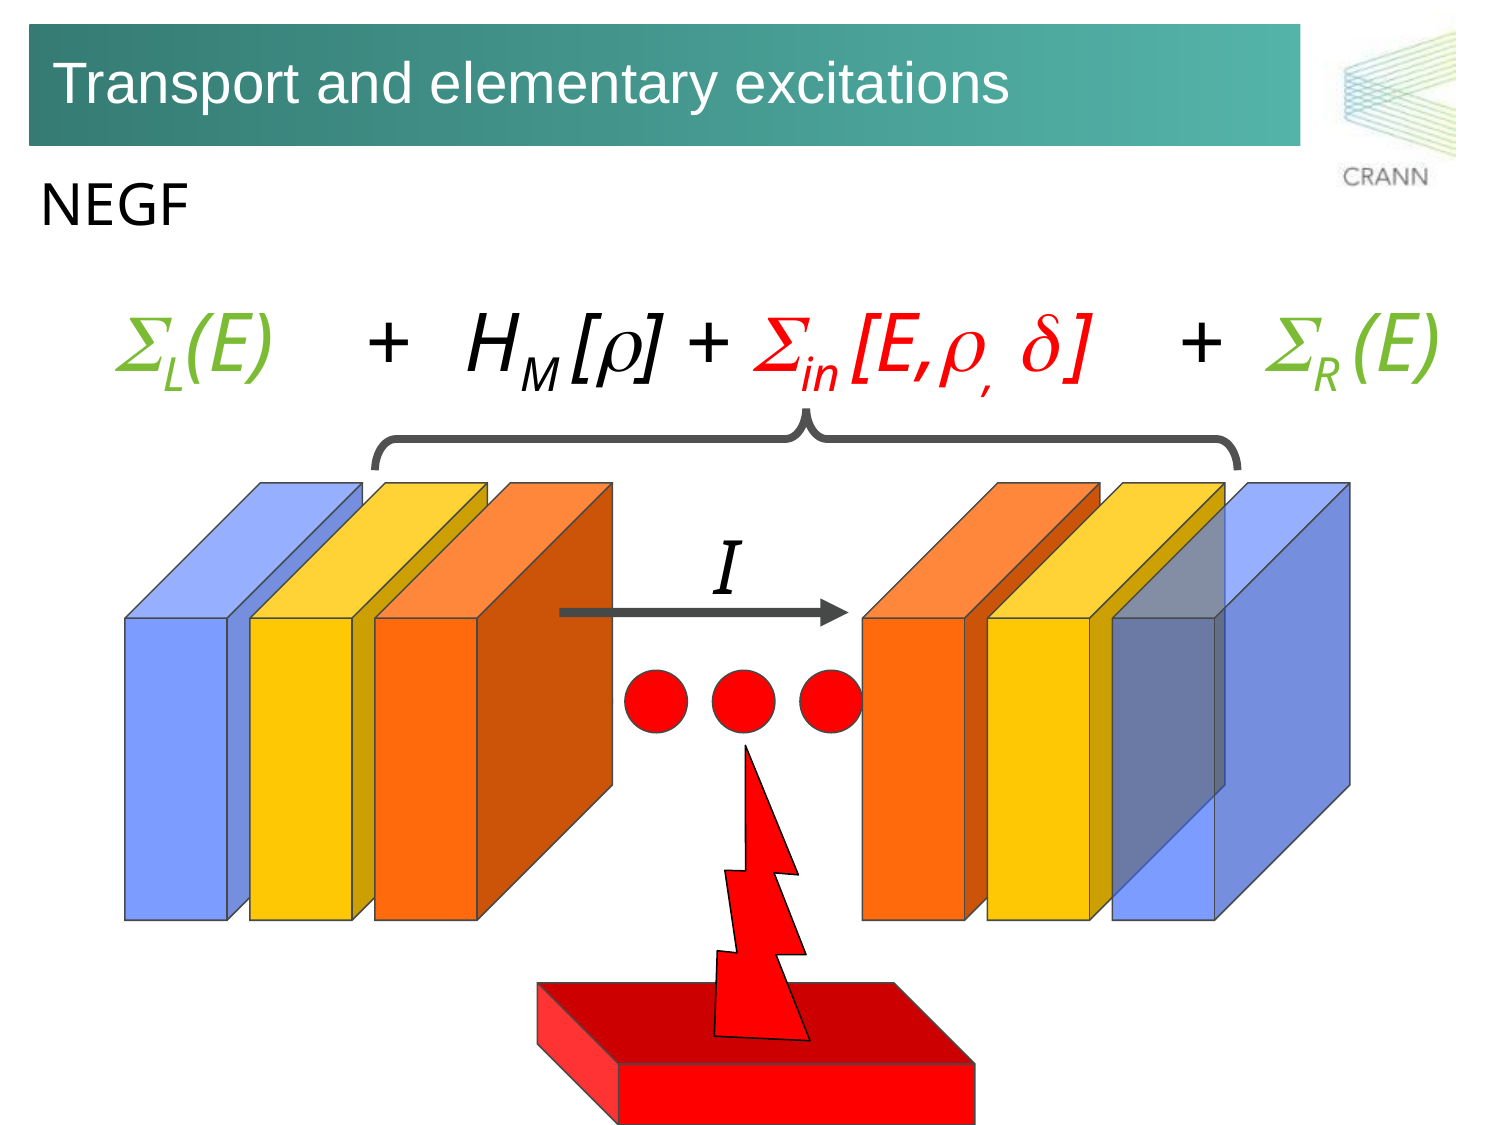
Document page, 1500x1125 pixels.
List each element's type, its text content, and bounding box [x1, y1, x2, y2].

text_box NEGF [24, 159, 250, 245]
text_box [29, 24, 1301, 146]
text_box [449, 282, 1163, 1125]
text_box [1163, 282, 1500, 921]
text_box [375, 439, 444, 471]
text_box + [363, 282, 438, 396]
text_box [374, 550, 444, 921]
title Transport and elementary excitations [37, 37, 1251, 138]
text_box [99, 282, 363, 921]
picture [1299, 12, 1456, 209]
